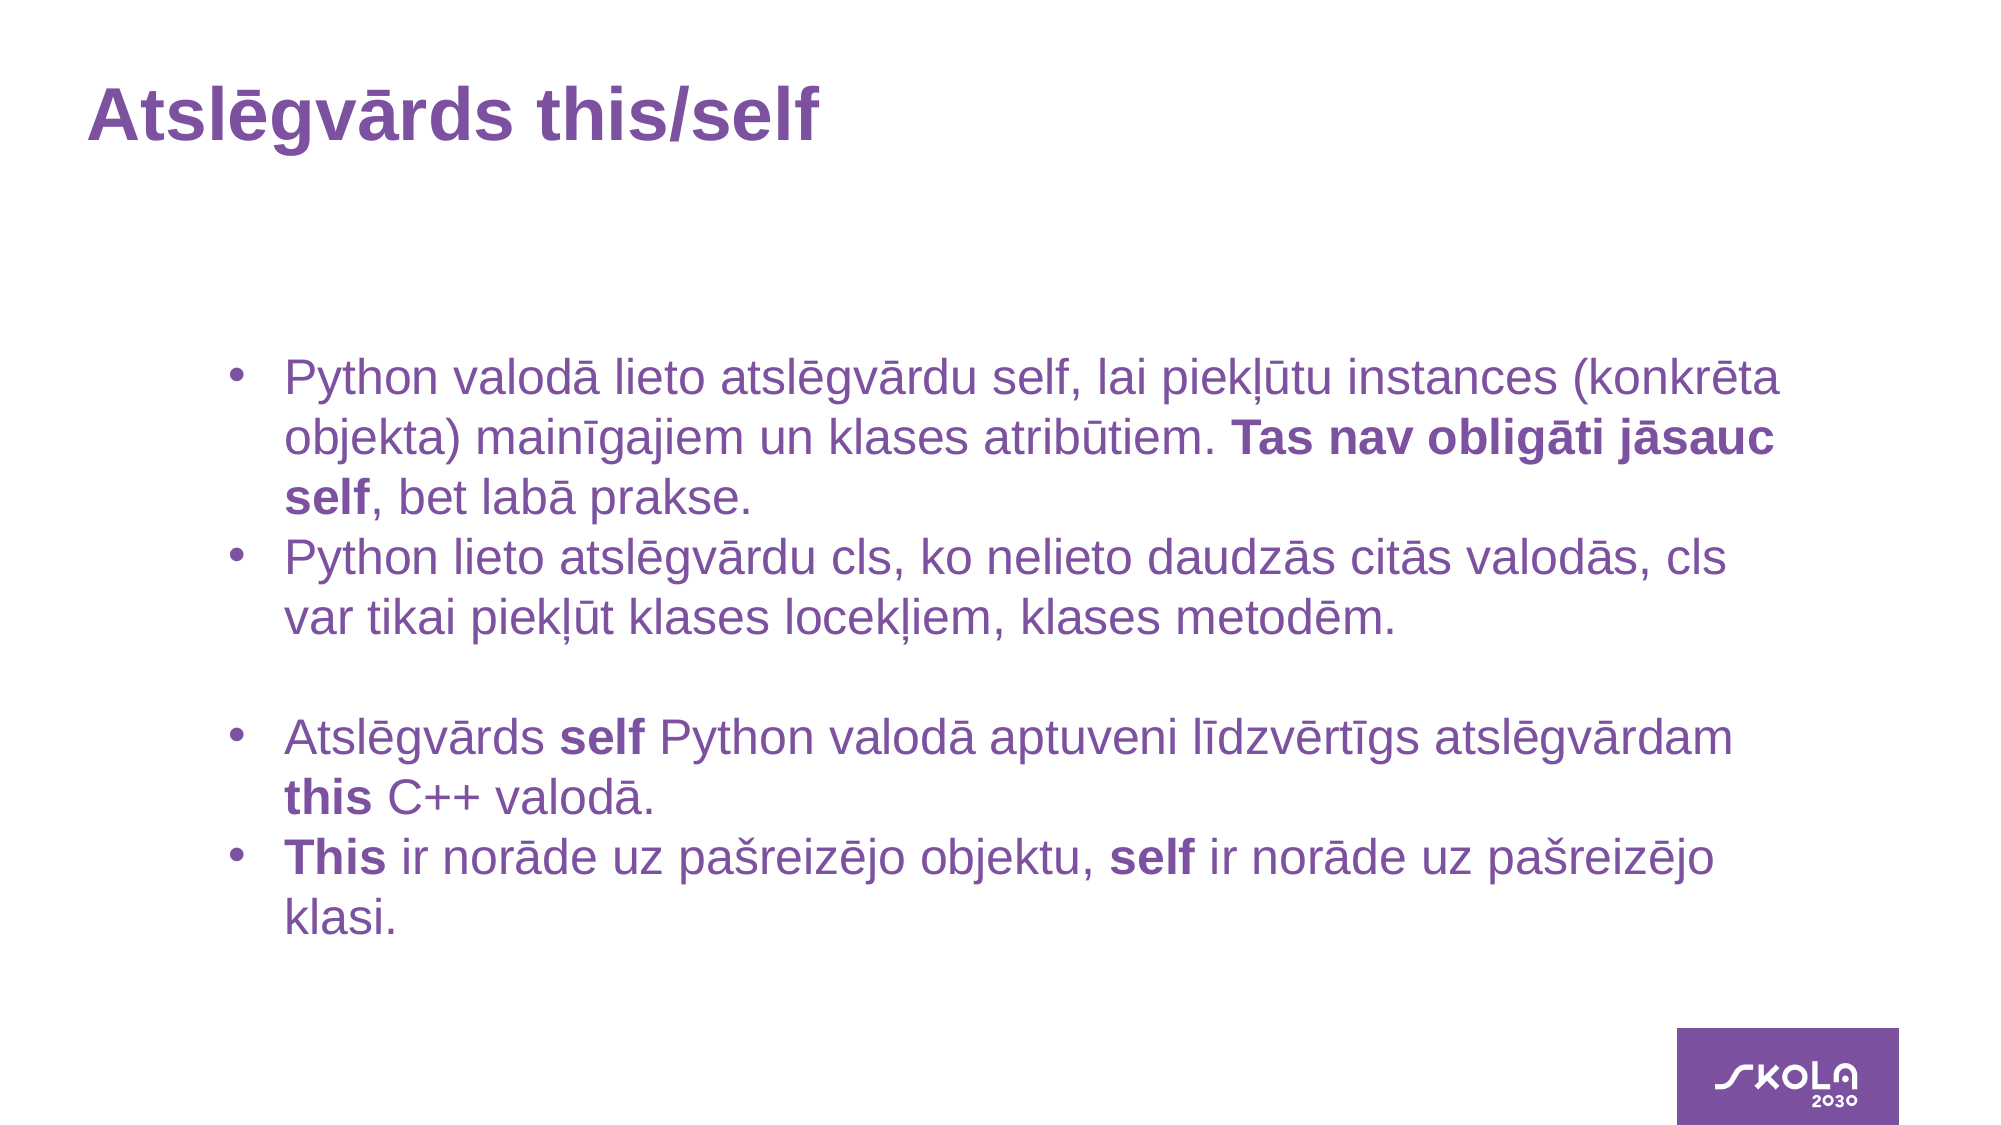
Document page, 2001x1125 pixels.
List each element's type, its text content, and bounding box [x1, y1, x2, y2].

picture [1677, 1028, 1899, 1125]
list Python valodā lieto atslēgvārdu self, lai piekļūtu instances (konkrēta objekta) mainīgajiem un klases atribūtiem. Tas nav obligāti jāsauc self, bet labā prakse. Python lieto atslēgvārdu cls, ko nelieto daudzās citās valodās, cls var tikai piekļūt klases locekļiem, klases metodēm. Atslēgvārds self Python valodā aptuveni līdzvērtīgs atslēgvārdam this C++ valodā. This ir norāde uz pašreizējo objektu, self ir norāde uz pašreizējo klasi. [213, 336, 1819, 945]
title Atslēgvārds this/self [71, 68, 1474, 280]
